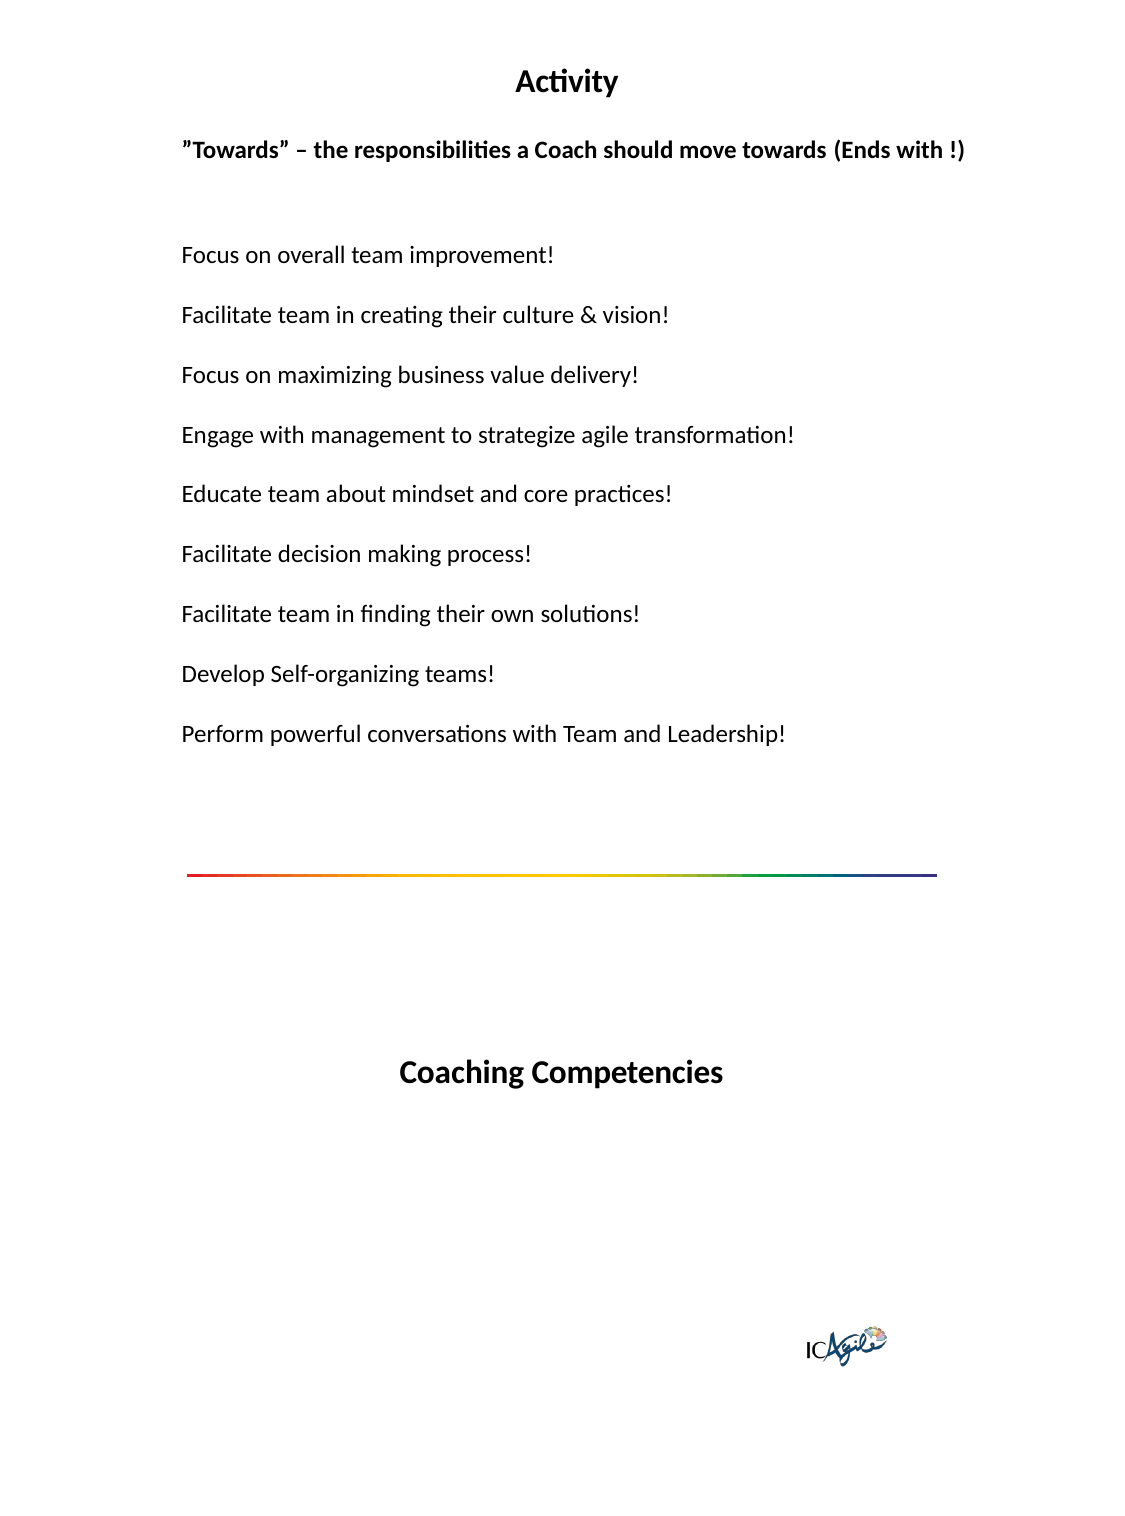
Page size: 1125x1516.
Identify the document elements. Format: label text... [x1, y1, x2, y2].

text_box Activity [367, 59, 765, 100]
text_box [799, 1323, 893, 1369]
text_box Coaching Competencies [397, 1049, 730, 1090]
text_box ”Towards” – the responsibilities a Coach should move towards (Ends with !) Focus on overall team improvement! Facilitate team in creating their culture & vision! Focus on maximizing business value delivery! Engage with management to strategize agile transformation! Educate team about mindset and core practices! Facilitate decision making process! Facilitate team in finding their own solutions! Develop Self-organizing teams! Perform powerful conversations with Team and Leadership! [166, 126, 1049, 755]
